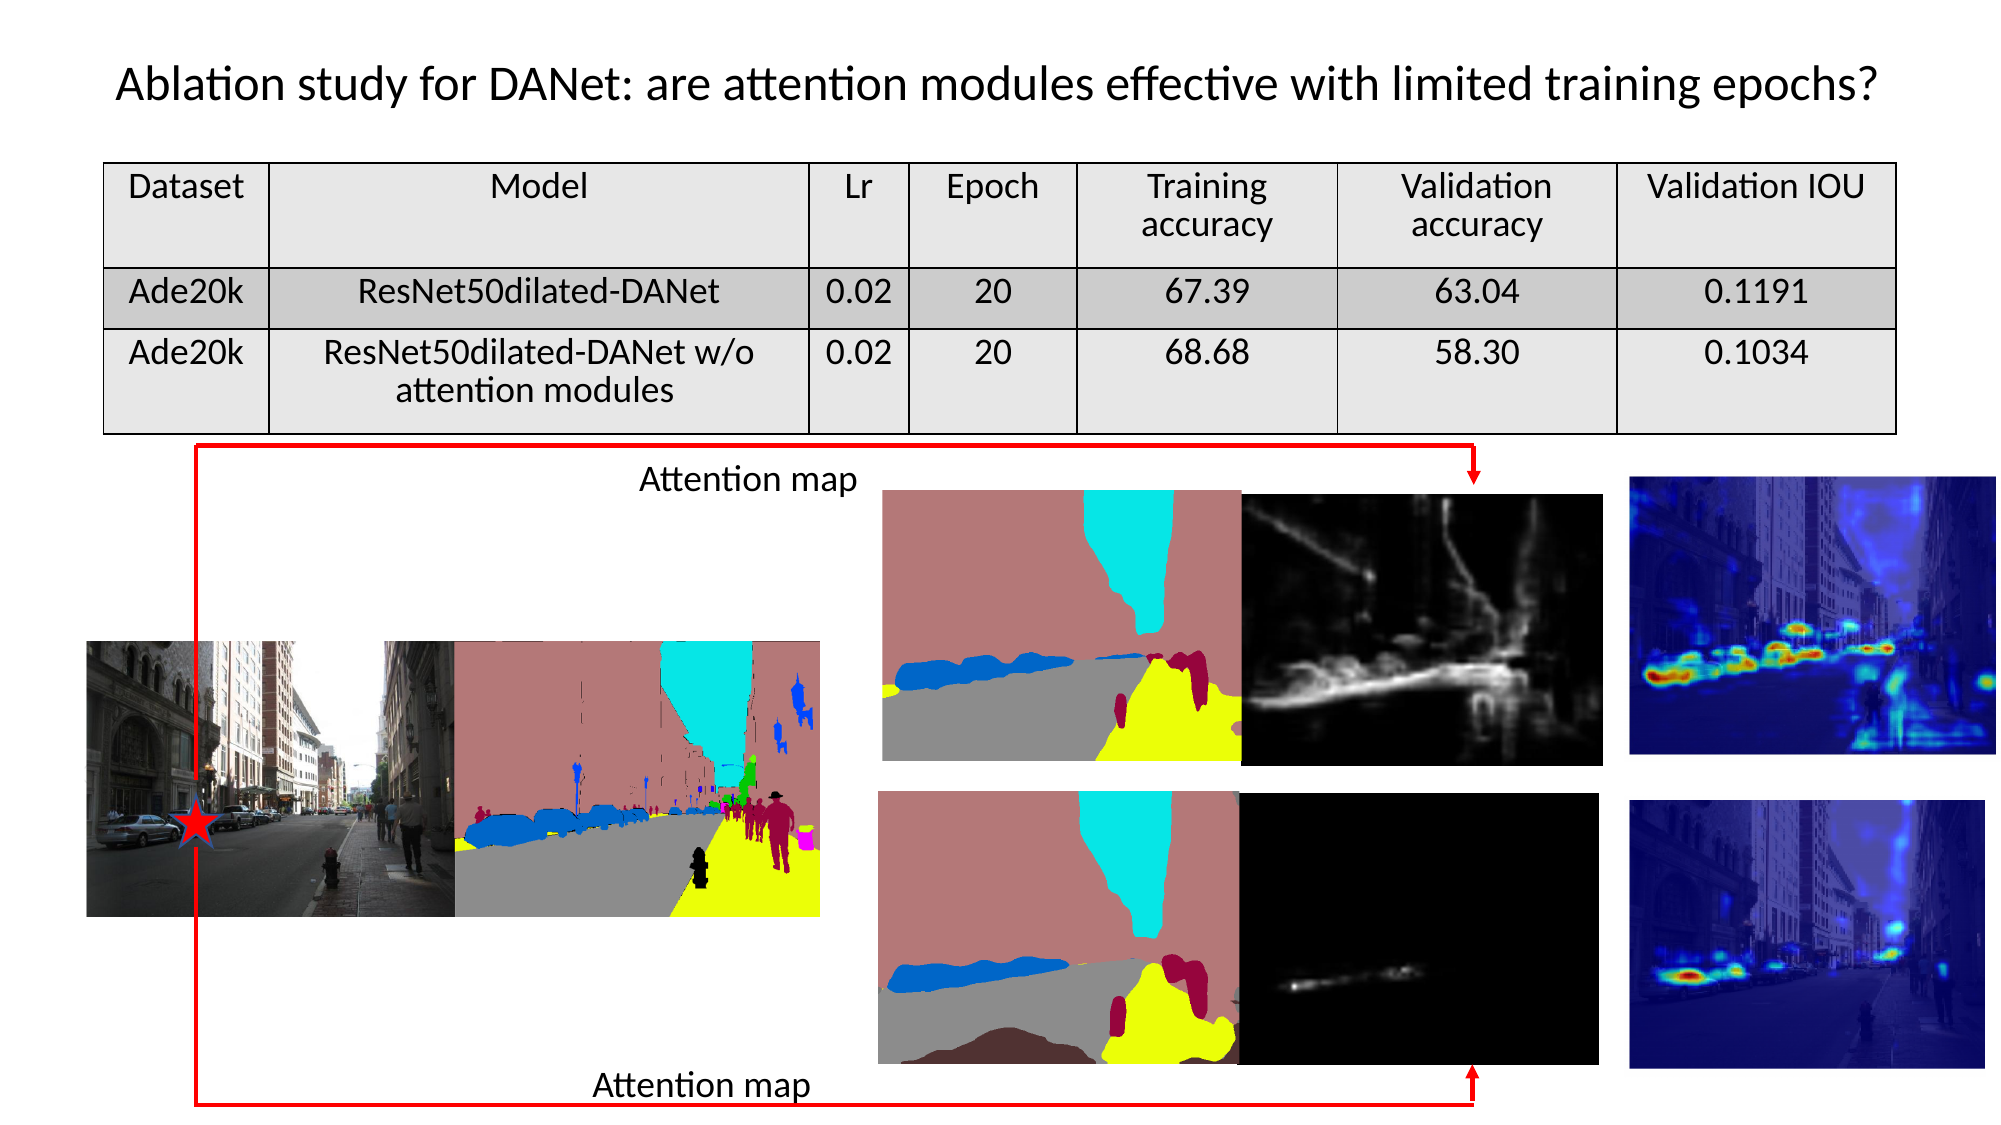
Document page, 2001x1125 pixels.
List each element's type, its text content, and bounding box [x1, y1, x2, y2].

picture [877, 791, 1599, 1065]
text_box Attention map [577, 1052, 827, 1105]
text_box Attention map [624, 447, 874, 507]
table_cell ResNet50dilated-DANet [270, 269, 808, 328]
table_header Validation accuracy [1338, 164, 1616, 267]
text_box Attention map [577, 1106, 827, 1113]
table_cell 0.02 [810, 330, 908, 433]
table_cell 0.1034 [1618, 330, 1895, 433]
table_cell 20 [910, 269, 1076, 328]
table_cell 0.1191 [1618, 269, 1895, 328]
picture [882, 490, 1603, 766]
picture [1624, 794, 1986, 1078]
text_box Ablation study for DANet: are attention modules effective with limited training epochs? [84, 43, 1912, 118]
table_cell 58.30 [1338, 330, 1616, 433]
table_cell Ade20k [104, 269, 268, 328]
table_header Epoch [910, 164, 1076, 267]
table_header Lr [810, 164, 908, 267]
picture [1624, 471, 2001, 762]
table_cell 0.02 [810, 269, 908, 328]
table_header Training accuracy [1078, 164, 1337, 267]
table_cell 63.04 [1338, 269, 1616, 328]
table_header Validation IOU [1618, 164, 1895, 267]
table_cell ResNet50dilated-DANet w/o attention modules [270, 330, 808, 433]
table_cell 67.39 [1078, 269, 1337, 328]
table_header Model [270, 164, 808, 267]
picture [84, 637, 820, 928]
table_cell 20 [910, 330, 1076, 433]
table_cell Ade20k [104, 330, 268, 433]
table_cell 68.68 [1078, 330, 1337, 433]
table_header Dataset [104, 164, 268, 267]
